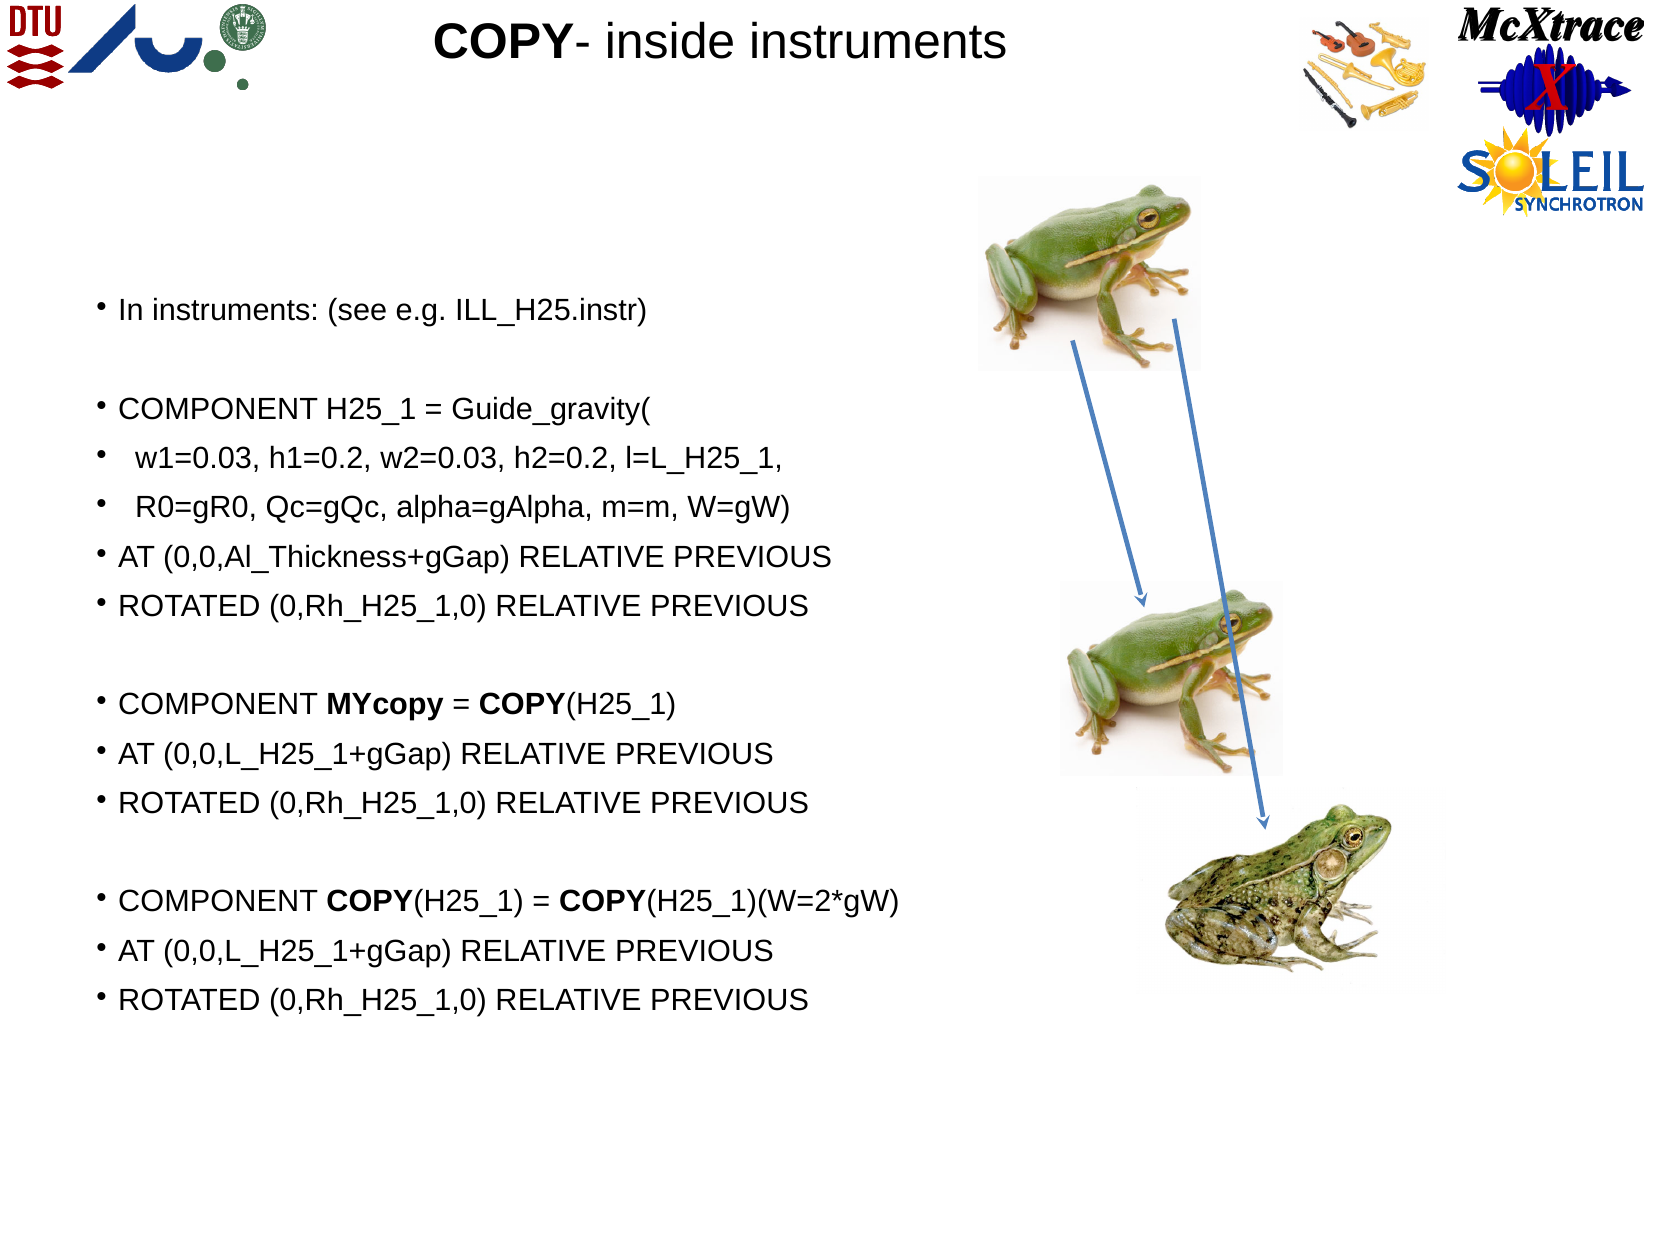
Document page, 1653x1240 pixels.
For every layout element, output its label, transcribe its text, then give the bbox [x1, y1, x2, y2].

list In instruments: (see e.g. ILL_H25.instr) COMPONENT H25_1 = Guide_gravity( w1=0.03, h1=0.2, w2=0.03, h2=0.2, l=L_H25_1, R0=gR0, Qc=gQc, alpha=gAlpha, m=m, W=gW) AT (0,0,Al_Thickness+gGap) RELATIVE PREVIOUS ROTATED (0,Rh_H25_1,0) RELATIVE PREVIOUS COMPONENT MYcopy = COPY(H25_1) AT (0,0,L_H25_1+gGap) RELATIVE PREVIOUS ROTATED (0,Rh_H25_1,0) RELATIVE PREVIOUS COMPONENT COPY(H25_1) = COPY(H25_1)(W=2*gW) AT (0,0,L_H25_1+gGap) RELATIVE PREVIOUS ROTATED (0,Rh_H25_1,0) RELATIVE PREVIOUS [82, 290, 1571, 1010]
title COPY- inside instruments [236, 0, 1205, 83]
picture [5, 5, 65, 89]
picture [50, 5, 56, 32]
picture [67, 0, 266, 90]
picture [21, 85, 50, 89]
picture [1299, 4, 1644, 217]
picture [1060, 581, 1284, 776]
picture [978, 176, 1201, 371]
picture [1136, 786, 1446, 994]
picture [15, 10, 20, 32]
